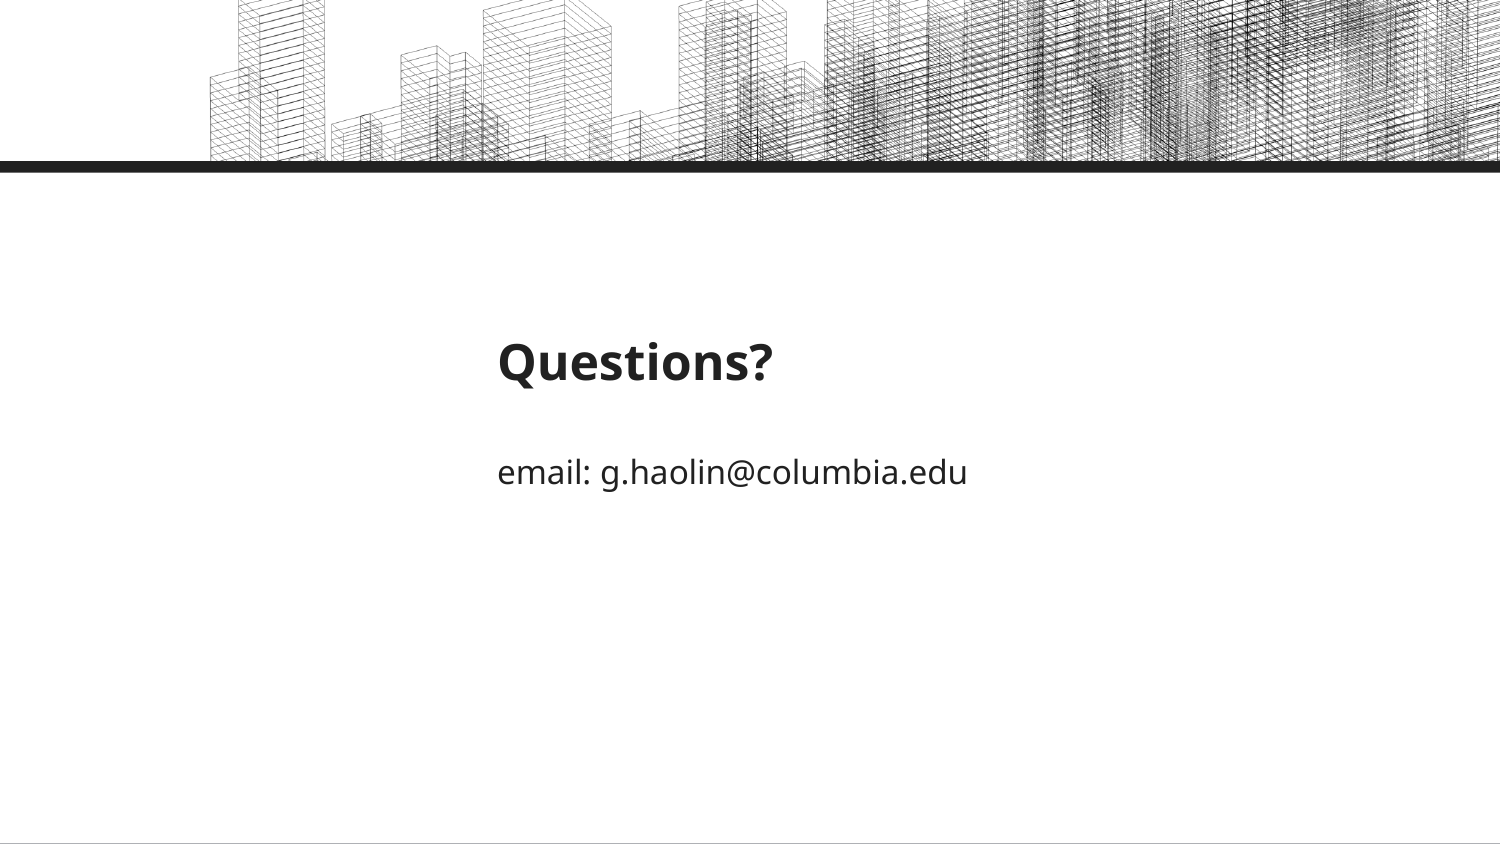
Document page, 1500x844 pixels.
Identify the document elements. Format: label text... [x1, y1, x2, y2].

list email: g.haolin@columbia.edu [482, 426, 1366, 710]
title Questions? [482, 242, 1365, 410]
picture [0, 0, 1500, 161]
